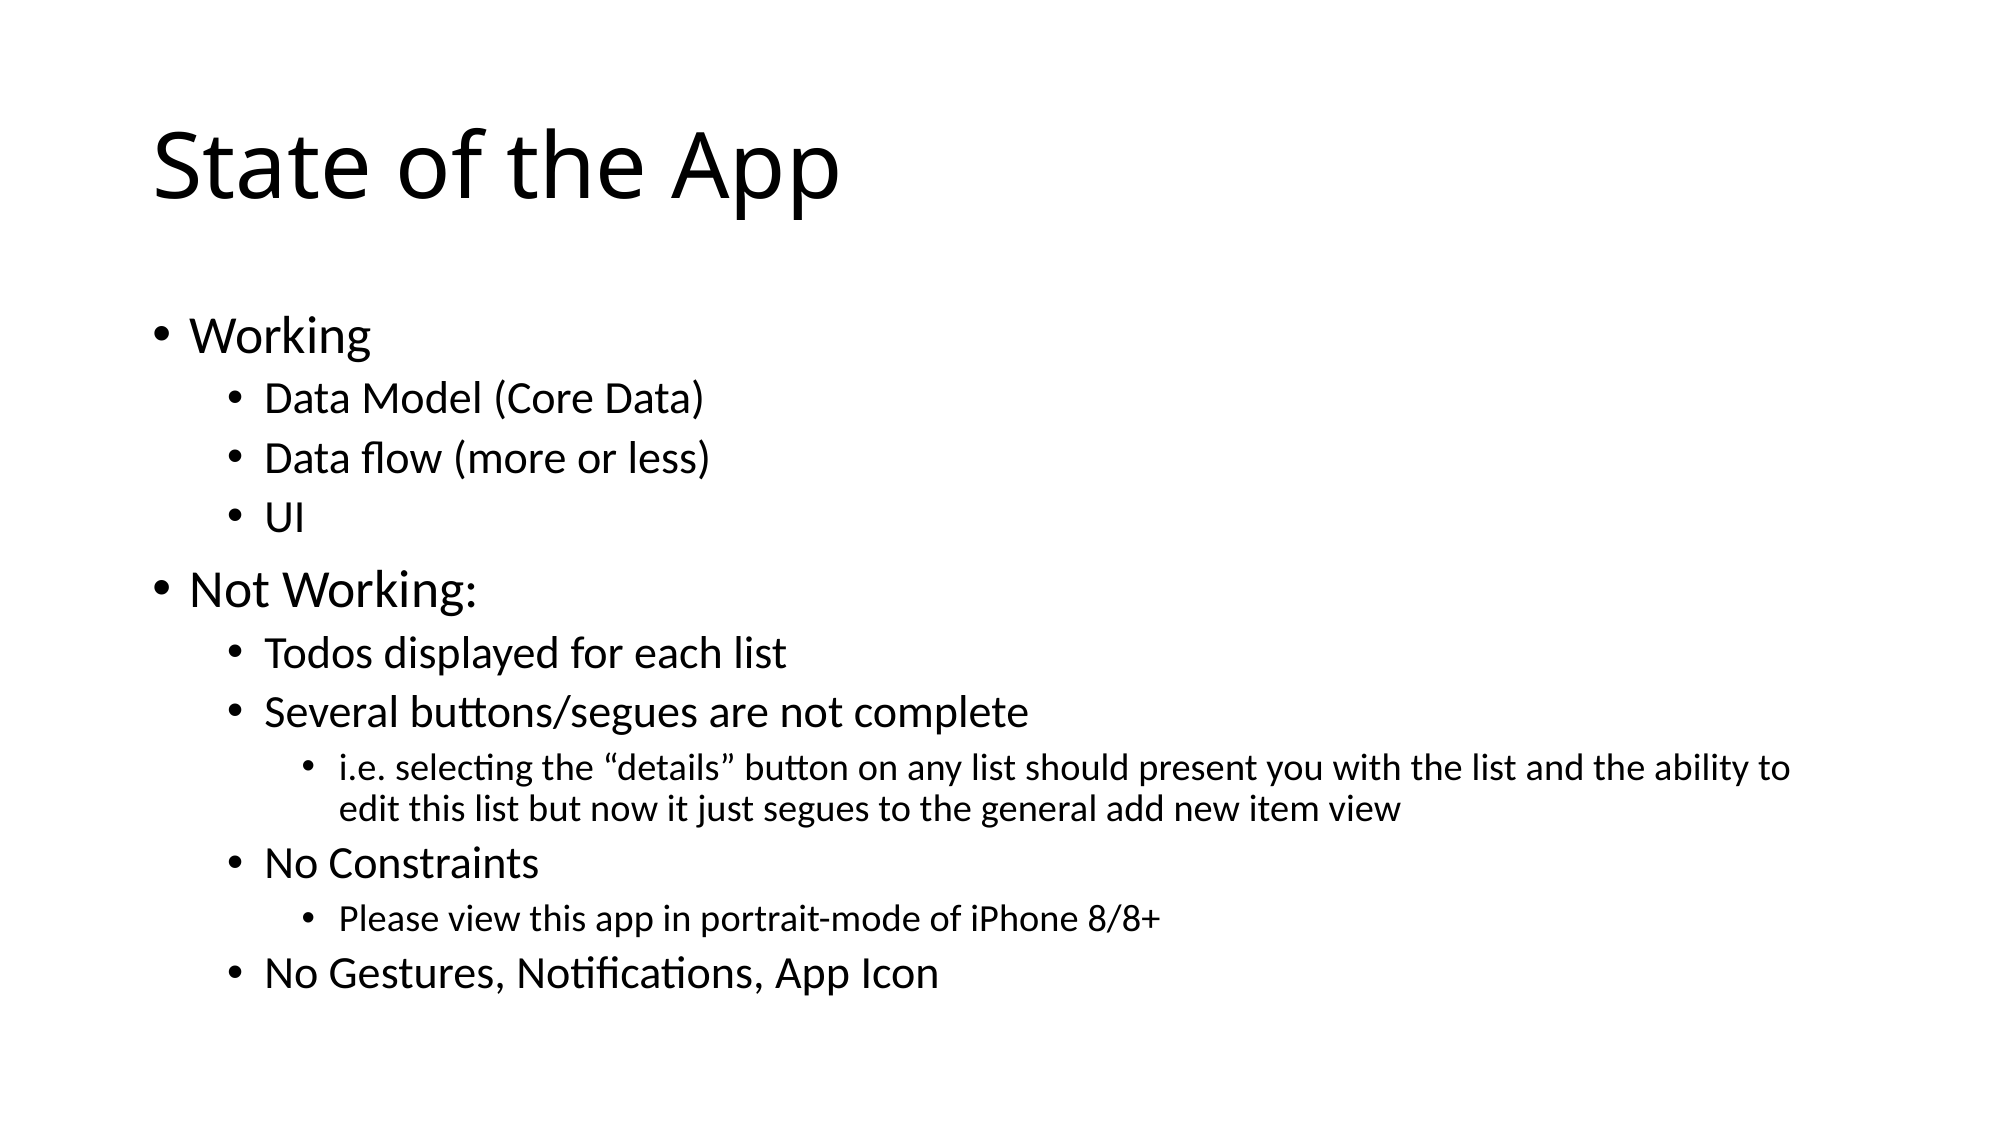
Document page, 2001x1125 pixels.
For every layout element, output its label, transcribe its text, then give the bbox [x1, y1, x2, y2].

title State of the App [137, 59, 1863, 278]
list Working Data Model (Core Data) Data flow (more or less) UI Not Working: Todos displayed for each list Several buttons/segues are not complete i.e. selecting the “details” button on any list should present you with the list and the ability to edit this list but now it just segues to the general add new item view No Constraints Please view this app in portrait-mode of iPhone 8/8+ No Gestures, Notifications, App Icon [137, 299, 1863, 1014]
